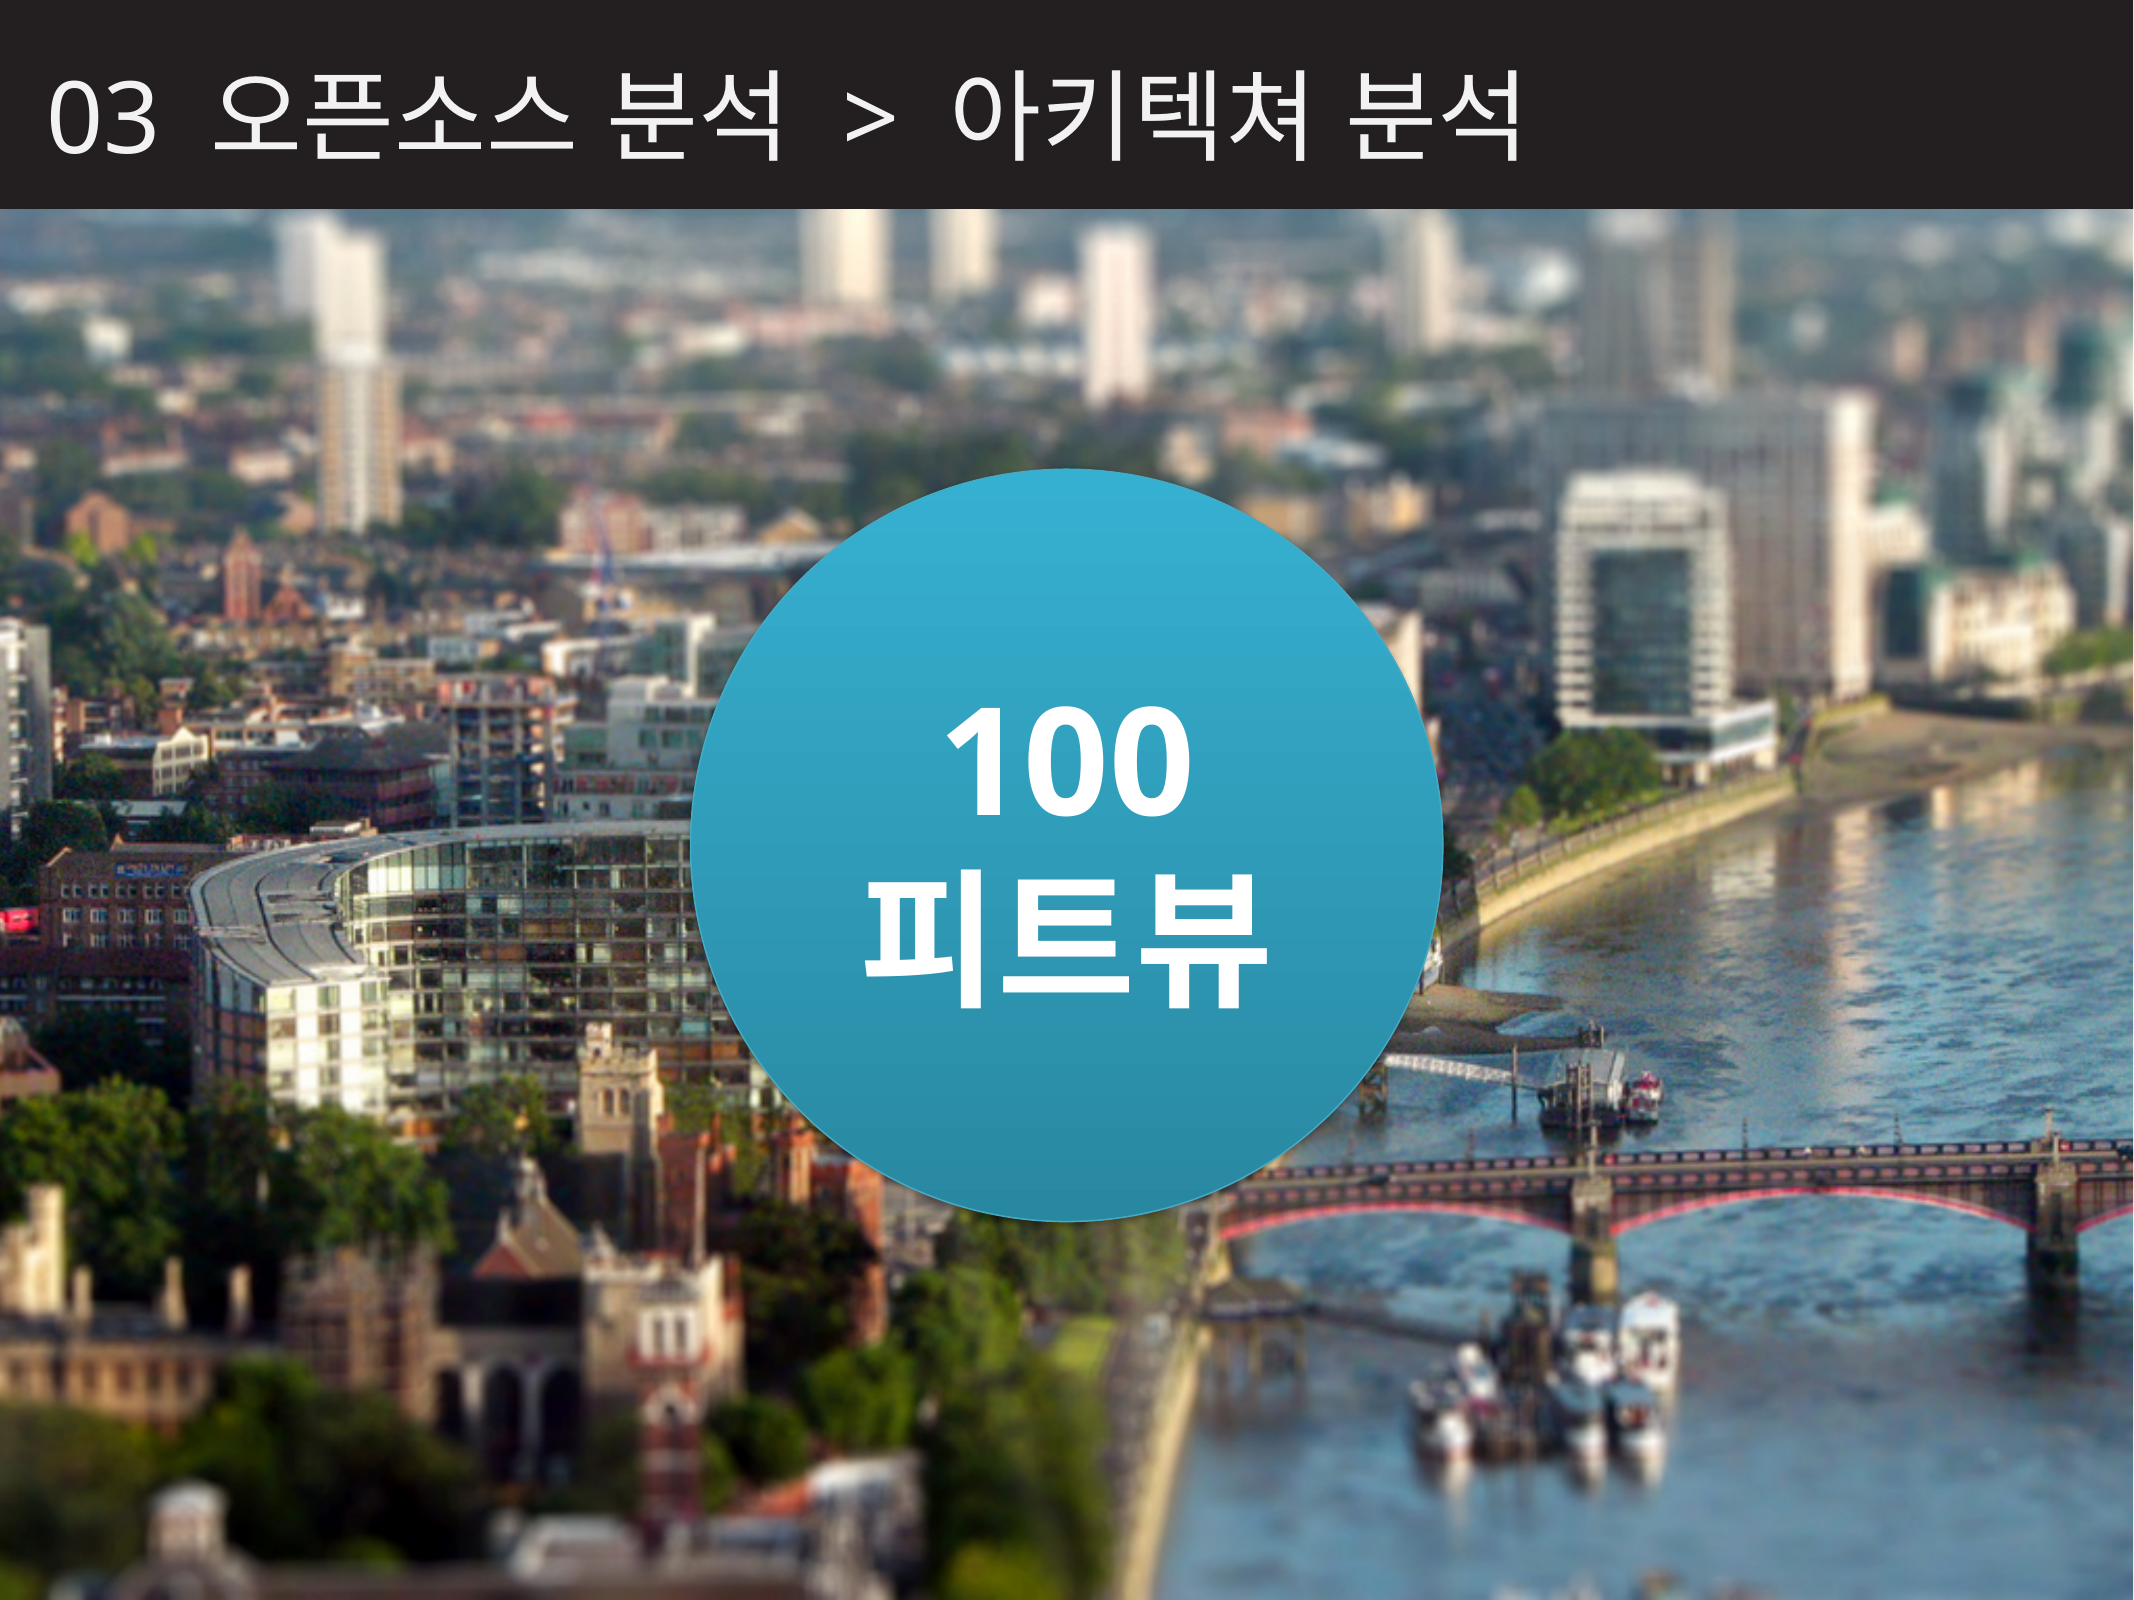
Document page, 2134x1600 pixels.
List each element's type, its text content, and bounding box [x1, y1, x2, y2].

picture [0, 209, 2134, 1600]
text_box 03 오픈소스 분석 > 아키텍쳐 분석 [31, 22, 1545, 182]
